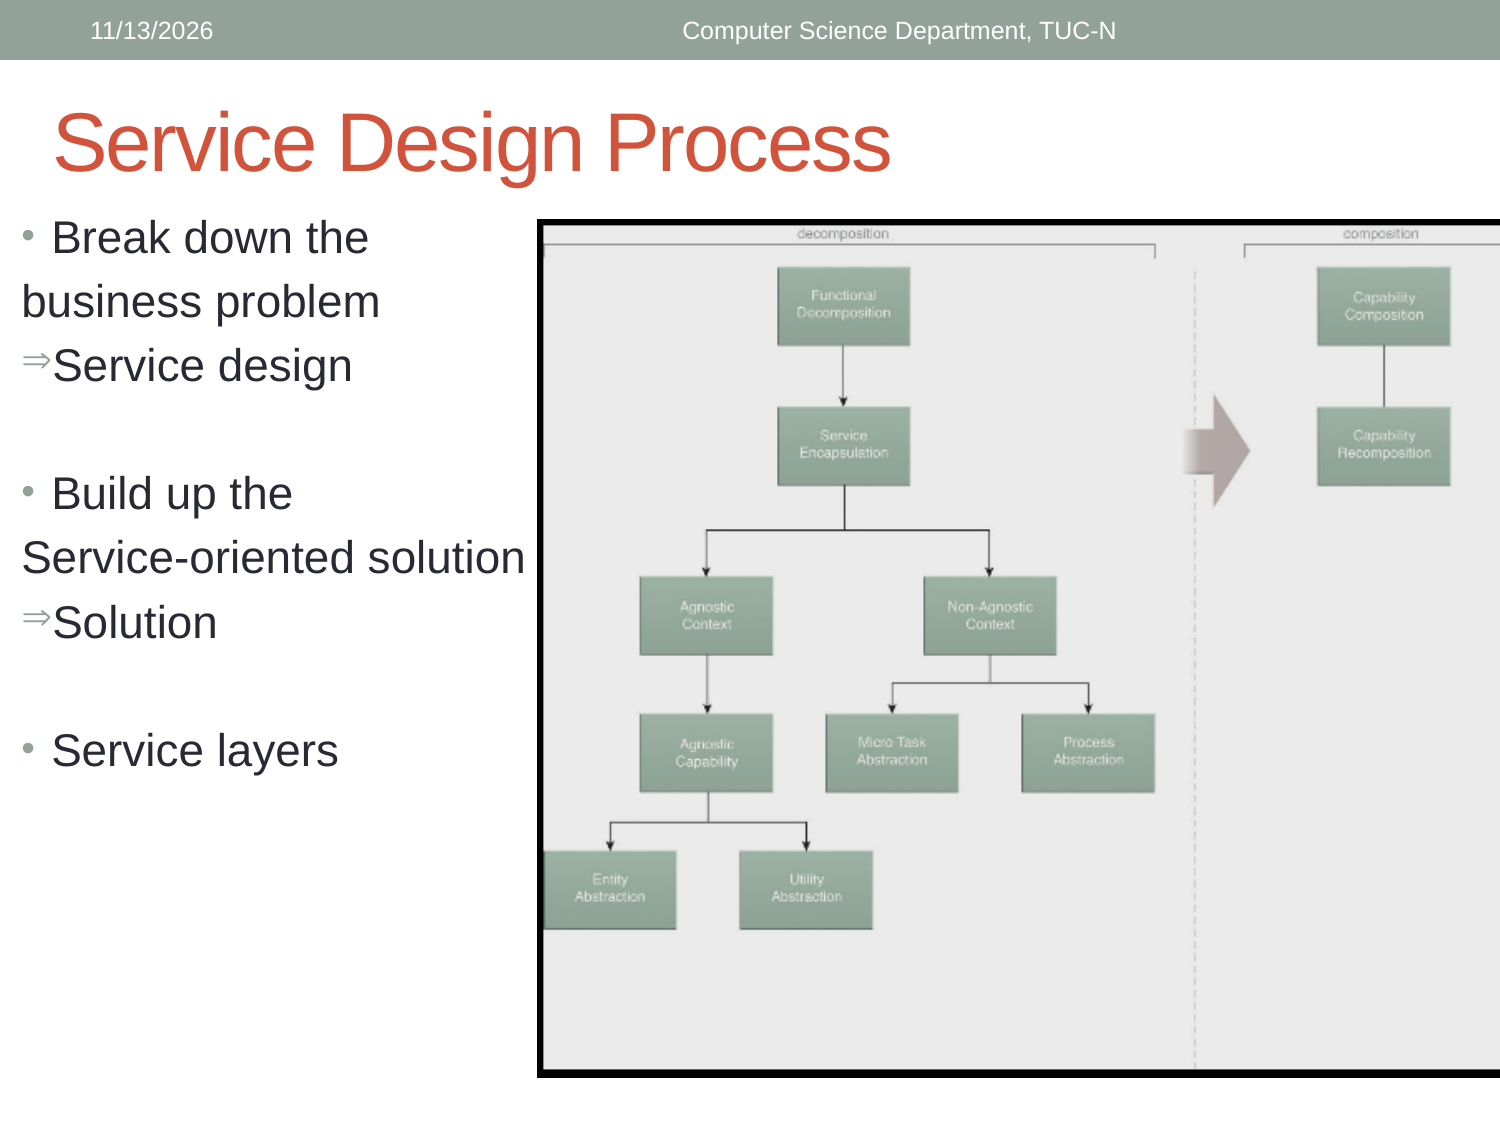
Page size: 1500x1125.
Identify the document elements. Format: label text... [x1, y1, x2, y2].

footer Computer Science Department, TUC-N [562, 3, 1238, 57]
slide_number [75, 3, 550, 57]
list Break down the business problem Service design Build up the Service-oriented solution Solution Service layers [6, 200, 597, 1000]
title Service Design Process [37, 56, 1388, 216]
picture [537, 219, 1500, 1078]
